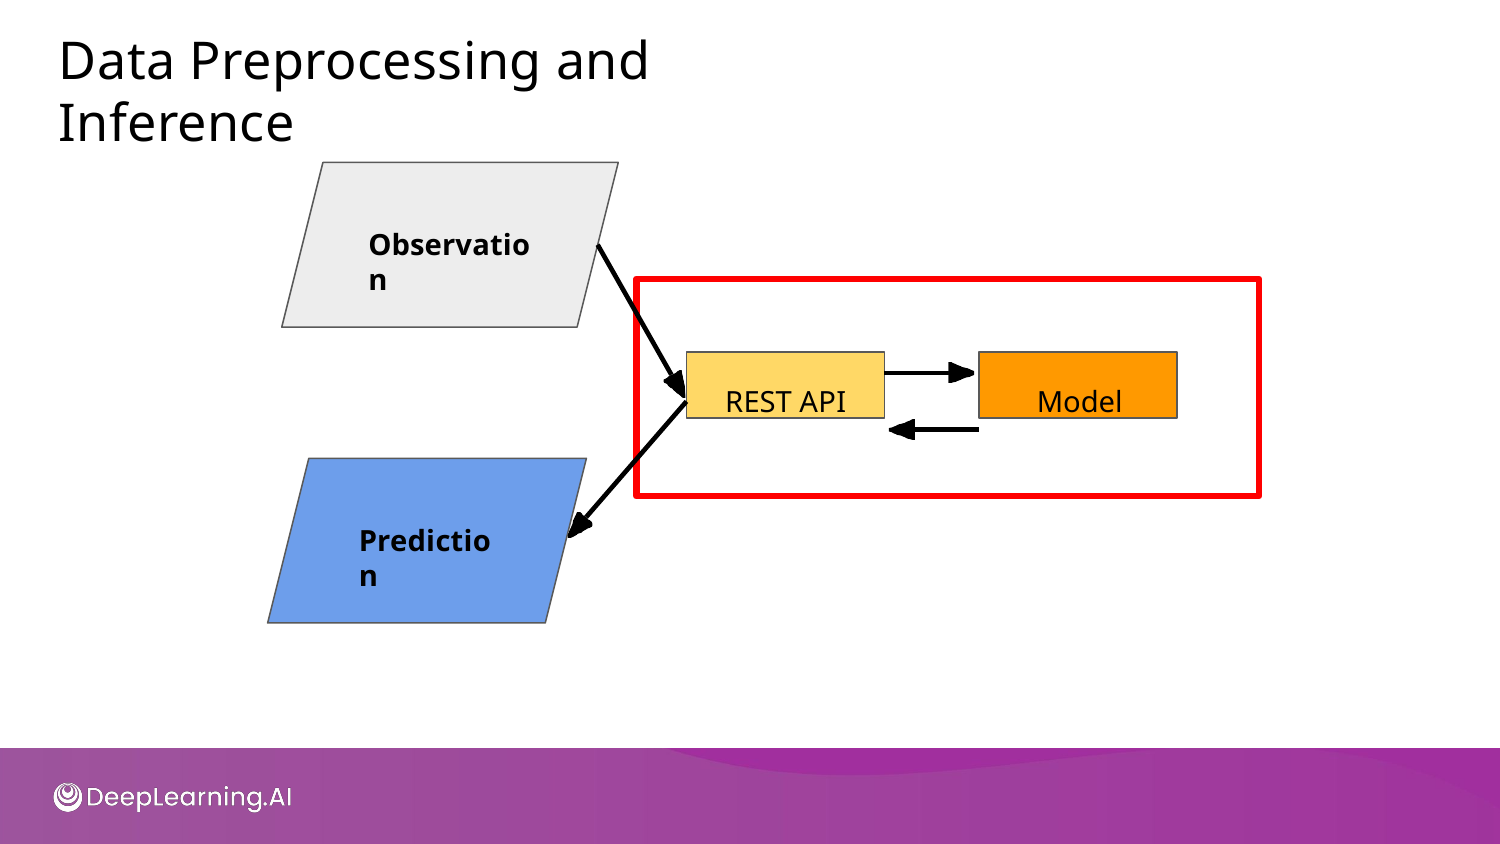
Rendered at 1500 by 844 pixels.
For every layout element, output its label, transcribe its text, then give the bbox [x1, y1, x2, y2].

picture [0, 748, 1500, 844]
title Data Preprocessing and Inference [56, 24, 837, 169]
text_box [888, 419, 979, 441]
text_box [266, 457, 588, 625]
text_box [884, 362, 975, 384]
text_box Model [978, 352, 1177, 418]
text_box REST API [694, 352, 885, 418]
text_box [280, 161, 620, 329]
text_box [567, 242, 690, 539]
text_box [694, 278, 1259, 497]
